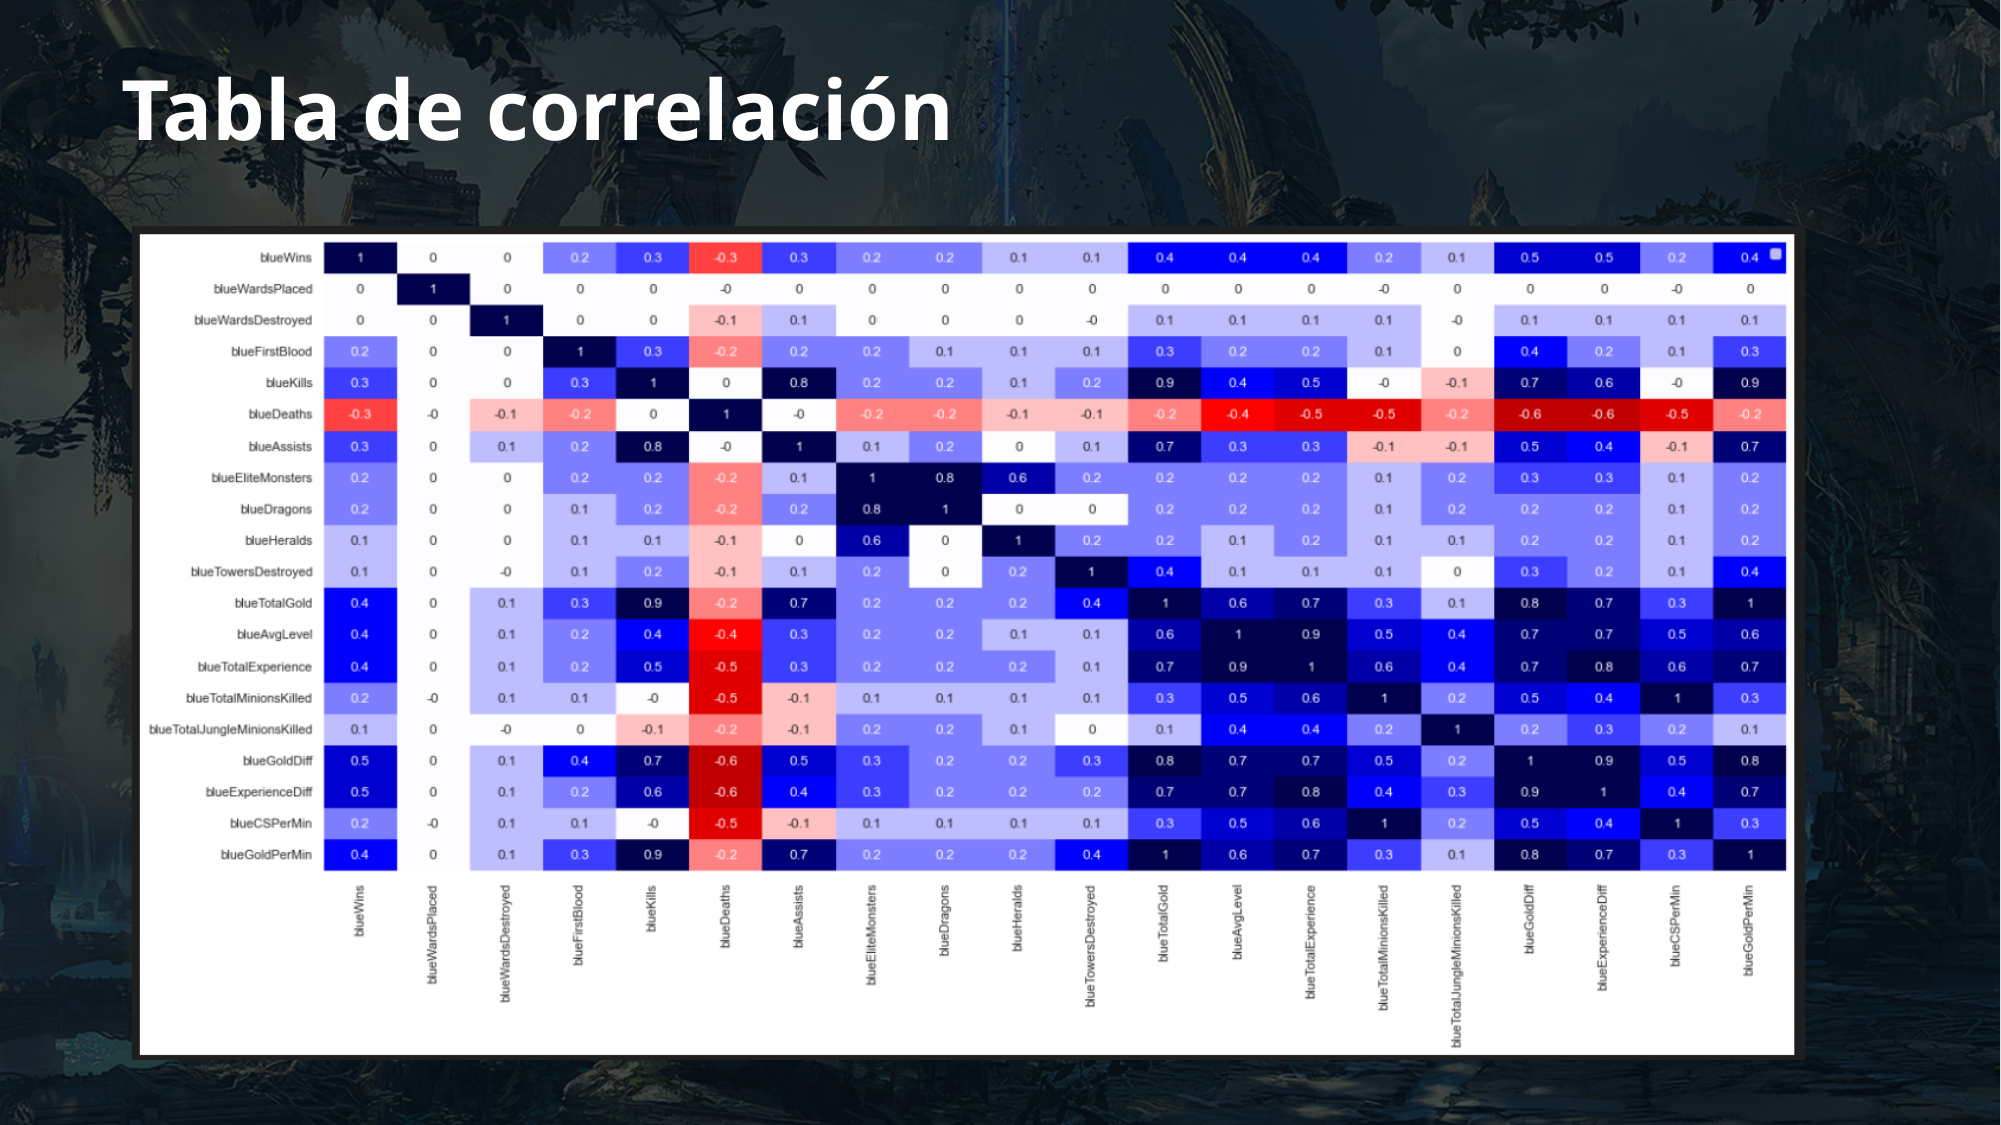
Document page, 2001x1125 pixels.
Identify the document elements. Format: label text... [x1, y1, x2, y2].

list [131, 226, 1806, 1060]
title Tabla de correlación [106, 42, 1133, 185]
picture [0, 0, 2001, 1125]
